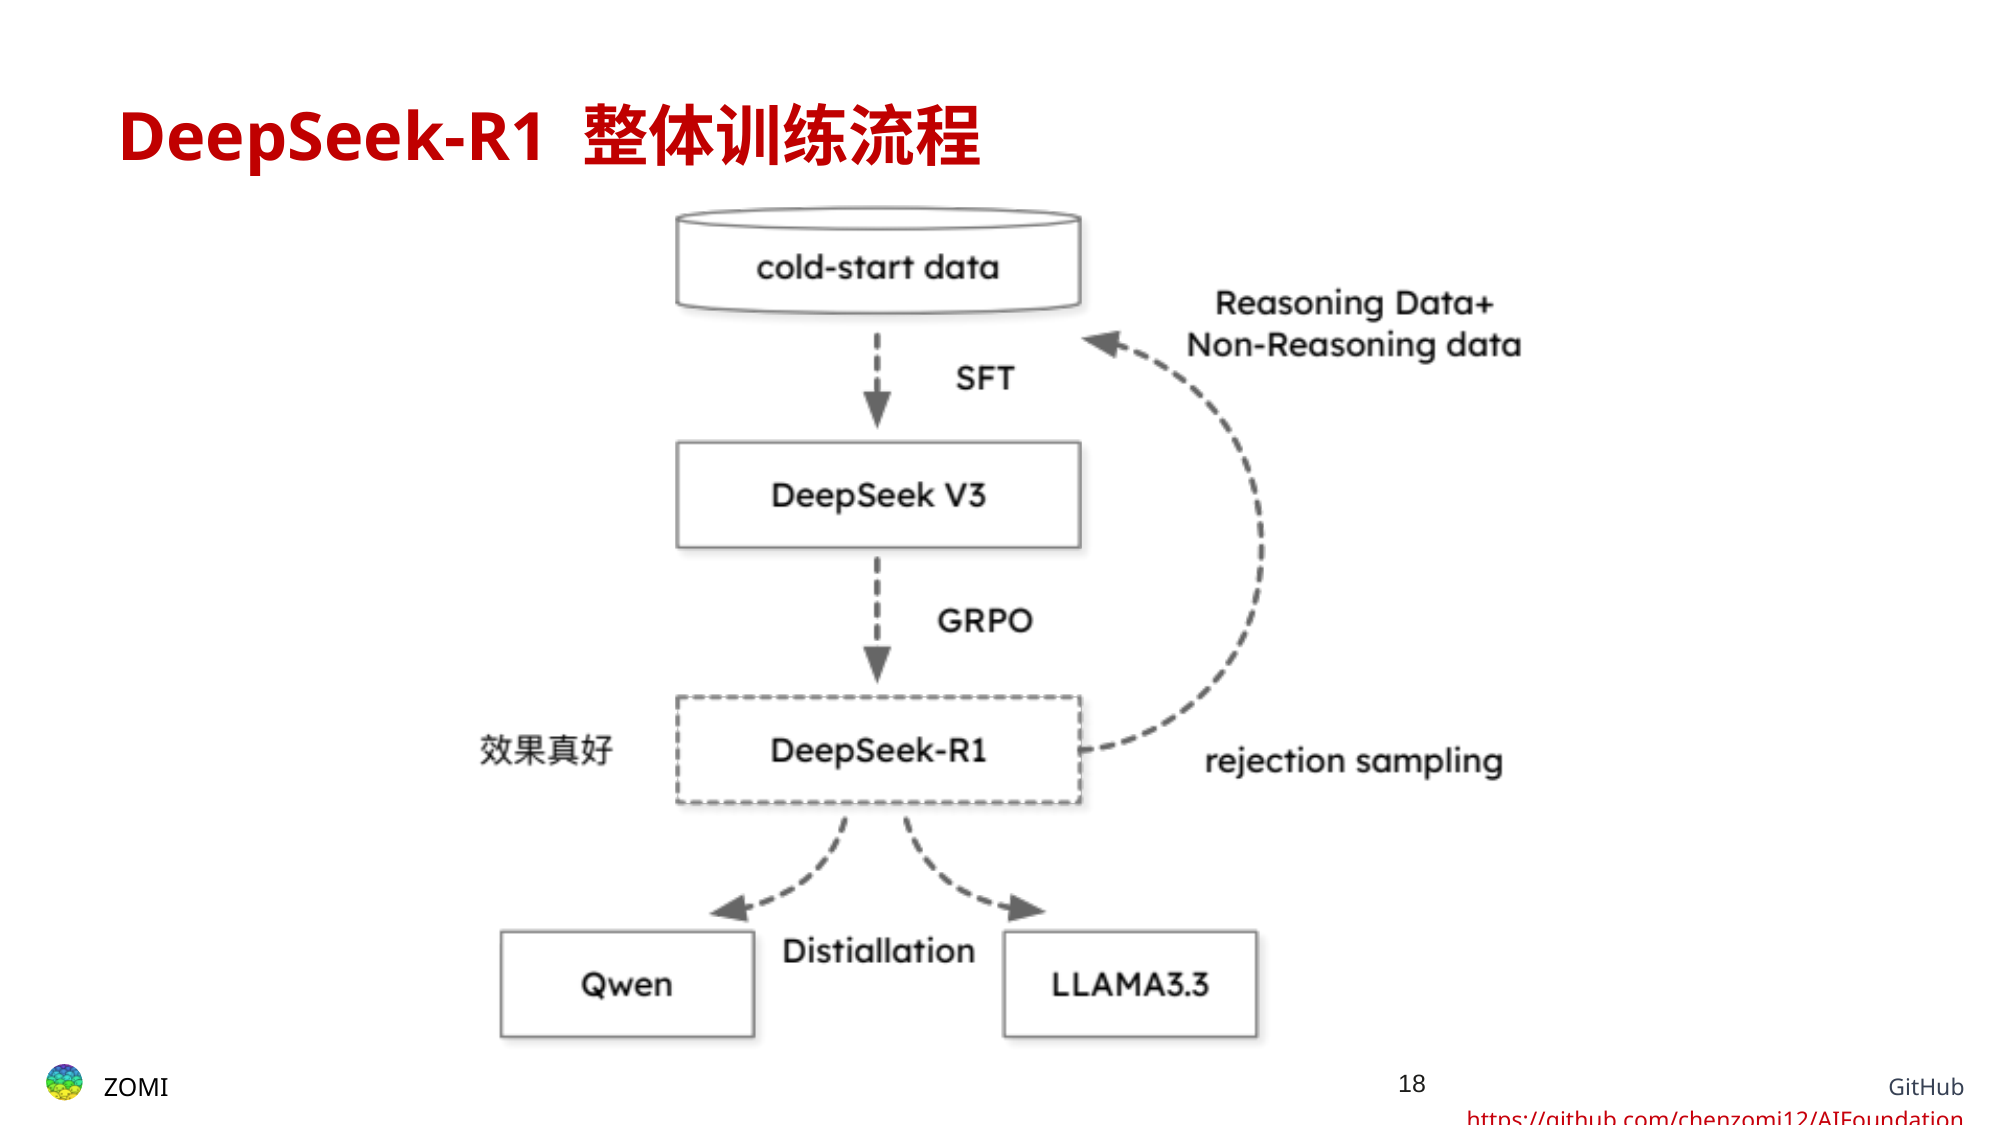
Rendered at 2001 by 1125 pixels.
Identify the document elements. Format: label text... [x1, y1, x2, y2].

title DeepSeek-R1 整体训练流程 [102, 85, 1901, 183]
picture [47, 1065, 82, 1100]
picture [467, 204, 1536, 1051]
